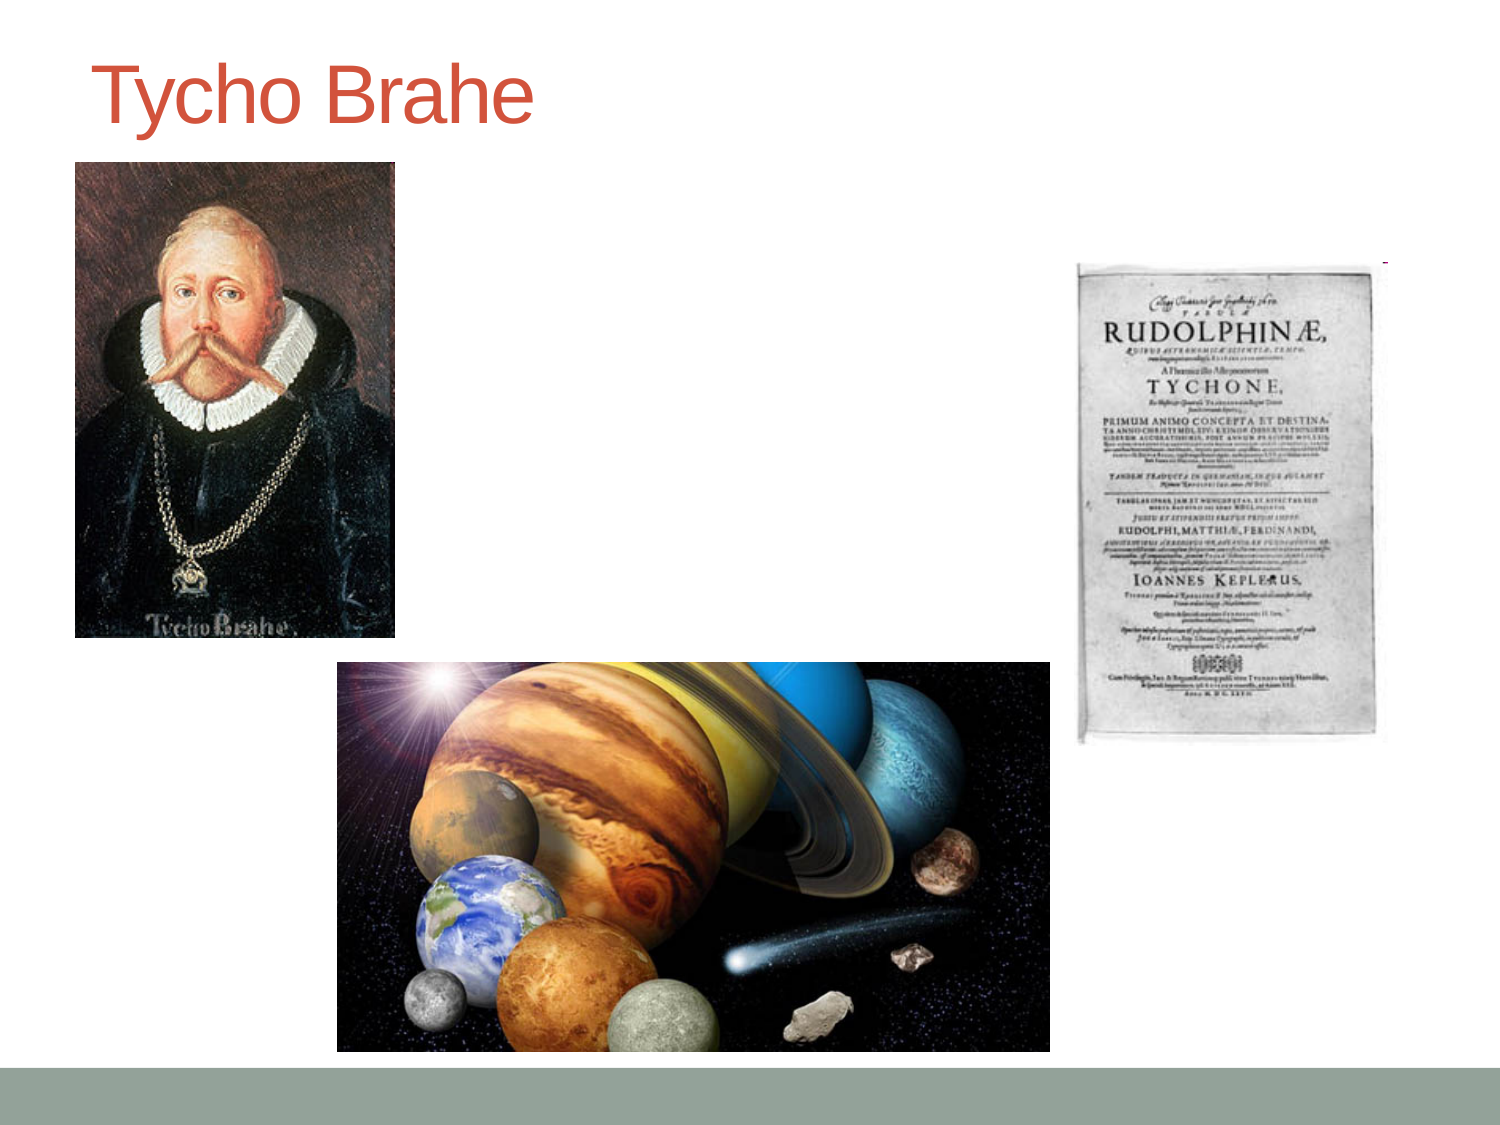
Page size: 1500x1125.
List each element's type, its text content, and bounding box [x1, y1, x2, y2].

picture [74, 162, 395, 638]
picture [1074, 262, 1388, 746]
title Tycho Brahe [75, 9, 1425, 172]
picture [337, 662, 1051, 1053]
